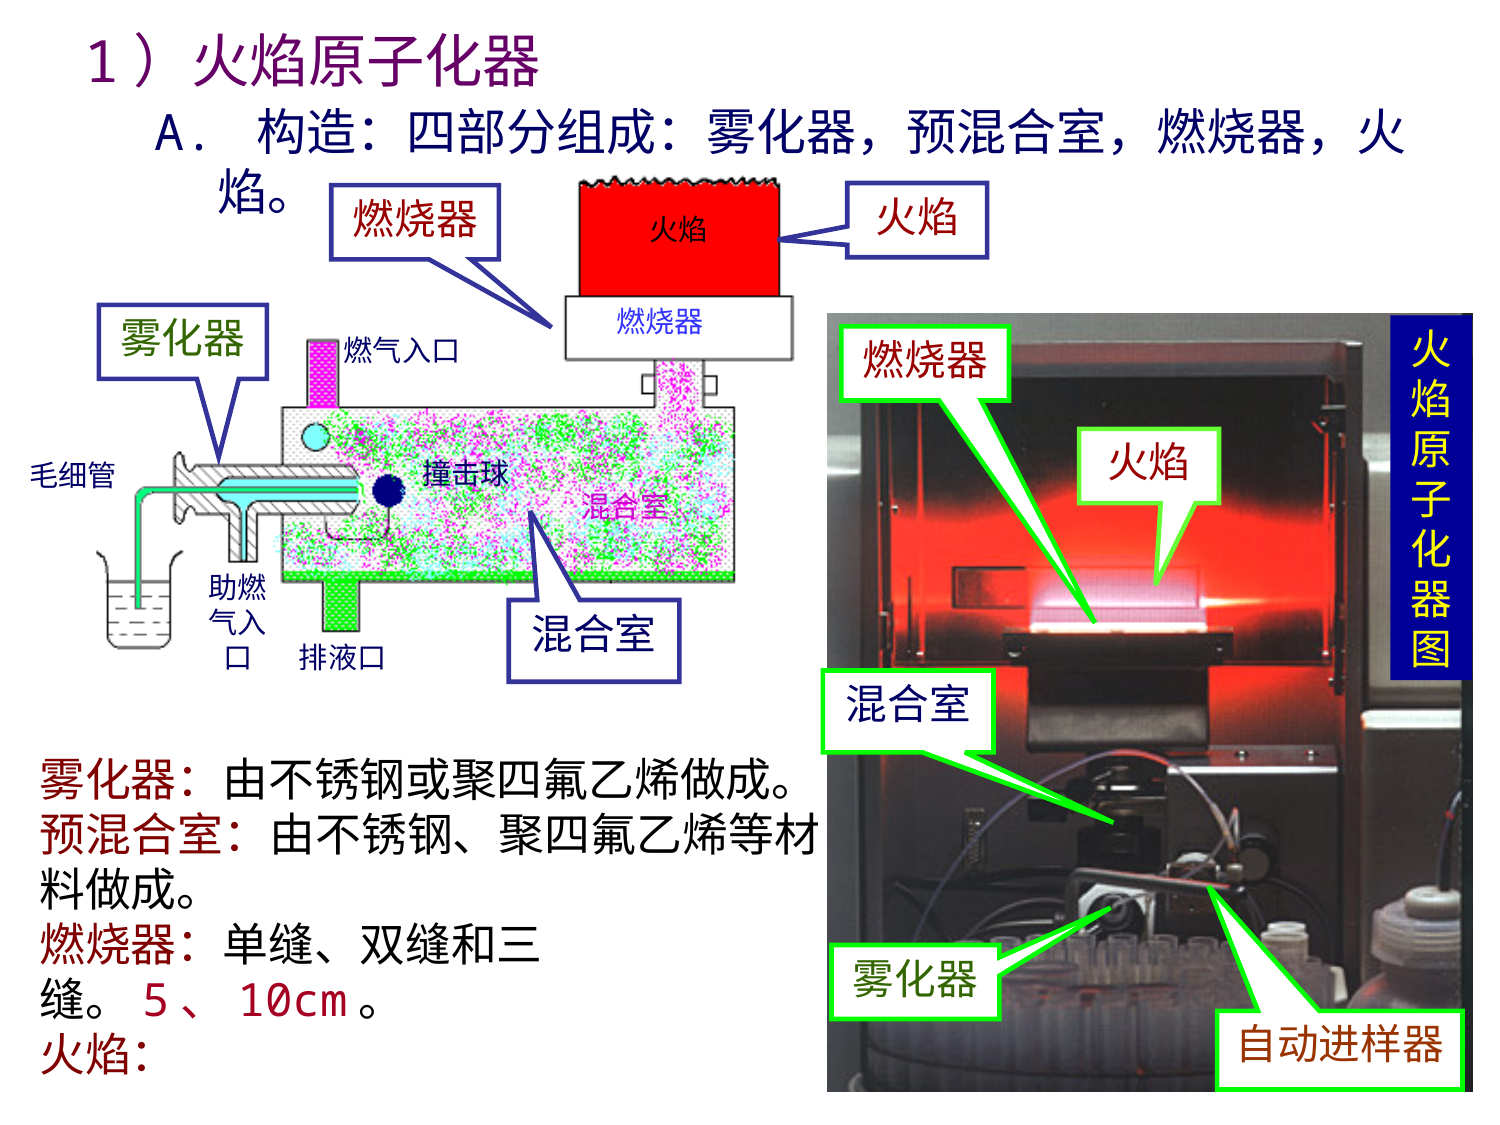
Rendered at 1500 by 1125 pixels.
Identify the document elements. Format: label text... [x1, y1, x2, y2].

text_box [14, 156, 810, 684]
text_box 1）火焰原子化器 [69, 24, 626, 98]
text_box A. 构造：四部分组成：雾化器，预混合室，燃烧器，火焰。 [139, 92, 1500, 170]
text_box 火焰 [814, 183, 988, 258]
text_box 雾化器：由不锈钢或聚四氟乙烯做成。 预混合室：由不锈钢、聚四氟乙烯等材料做成。 燃烧器：单缝、双缝和三缝。5、10cm。 火焰： [24, 743, 822, 1051]
picture [827, 313, 1473, 1092]
